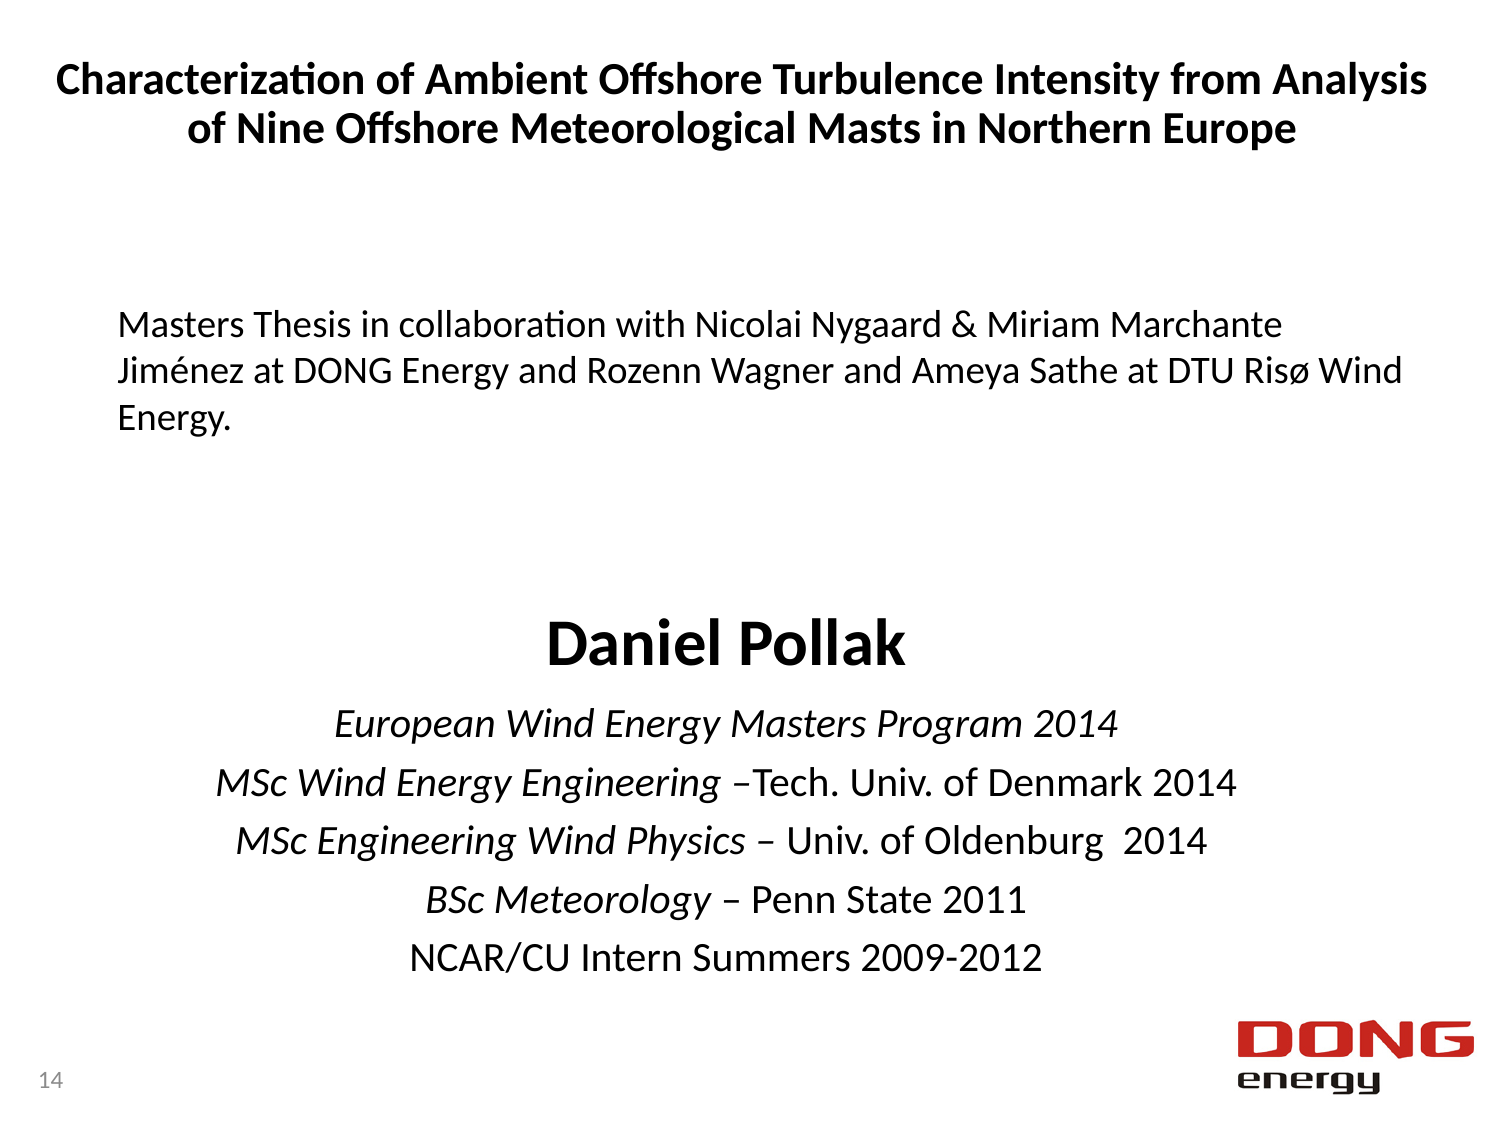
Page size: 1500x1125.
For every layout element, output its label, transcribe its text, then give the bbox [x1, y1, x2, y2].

slide_number 14 [5, 1039, 79, 1118]
text_box Masters Thesis in collaboration with Nicolai Nygaard & Miriam Marchante Jiménez at DONG Energy and Rozenn Wagner and Ameya Sathe at DTU Risø Wind Energy. [102, 290, 1426, 447]
picture [1234, 1012, 1478, 1105]
title Characterization of Ambient Offshore Turbulence Intensity from Analysis of Nine Offshore Meteorological Masts in Northern Europe [41, 54, 1444, 232]
subtitle Daniel Pollak European Wind Energy Masters Program 2014 MSc Wind Energy Engineering –Tech. Univ. of Denmark 2014 MSc Engineering Wind Physics – Univ. of Oldenburg 2014 BSc Meteorology – Penn State 2011 NCAR/CU Intern Summers 2009-2012 [64, 575, 1388, 1013]
